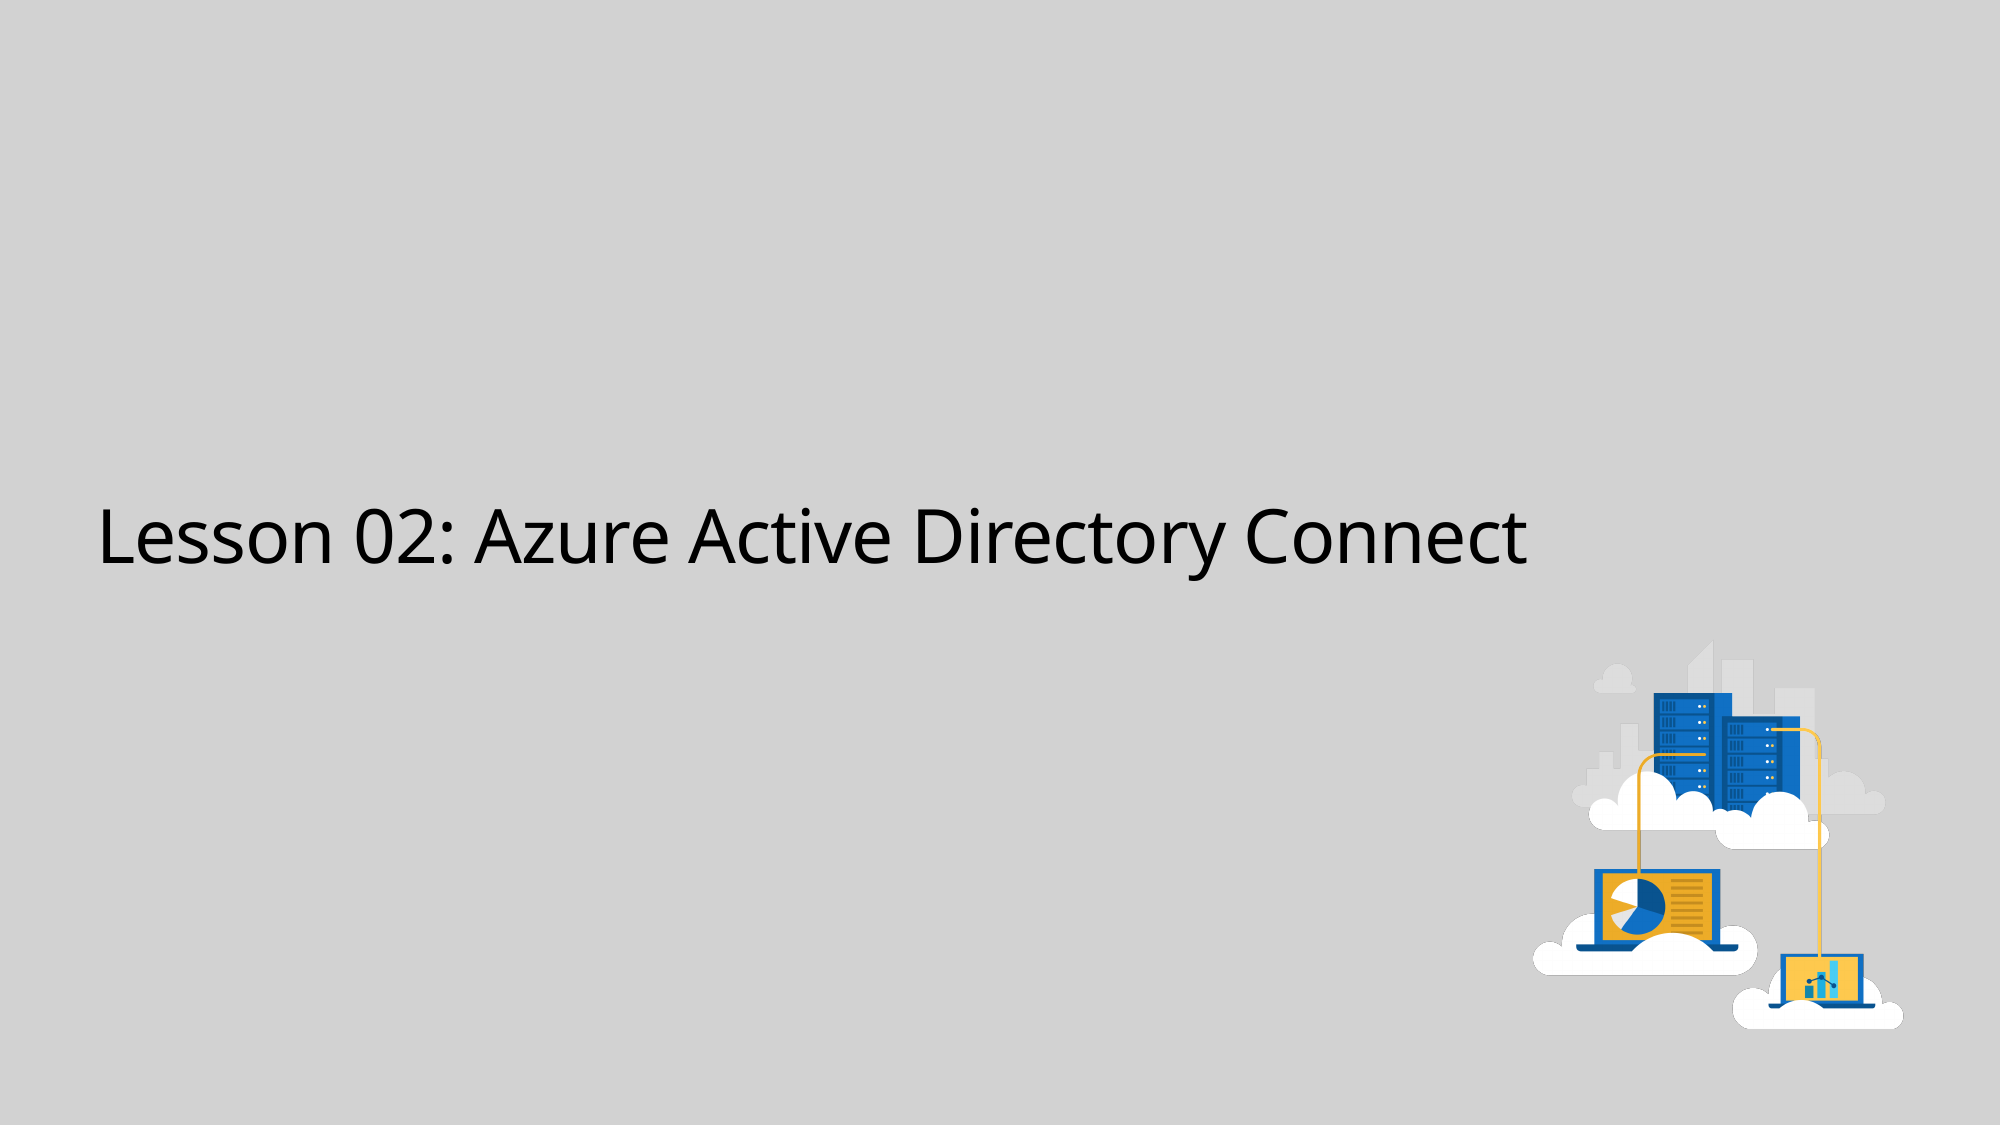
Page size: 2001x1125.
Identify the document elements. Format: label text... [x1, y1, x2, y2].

picture [1532, 639, 1905, 1029]
title Lesson 02: Azure Active Directory Connect [96, 498, 1862, 580]
